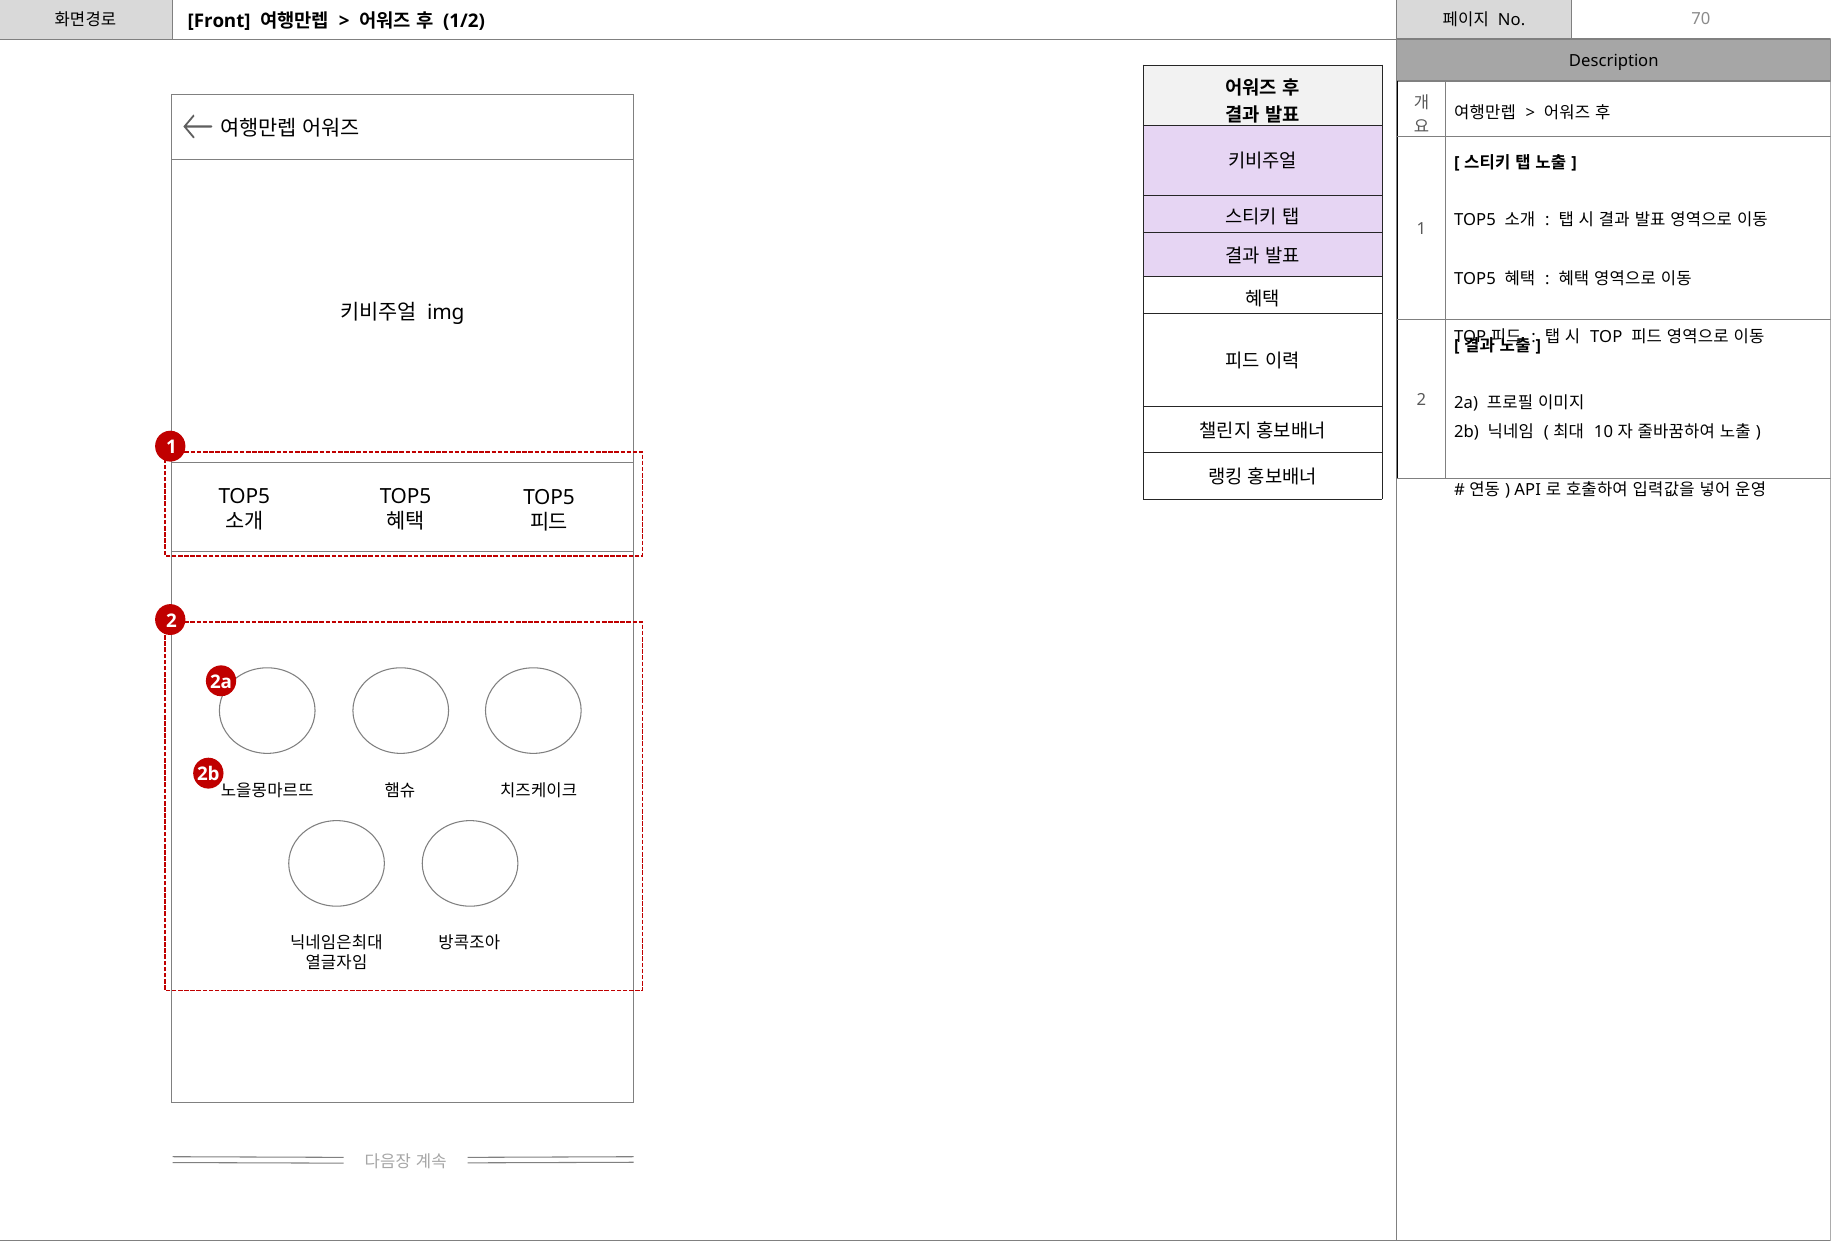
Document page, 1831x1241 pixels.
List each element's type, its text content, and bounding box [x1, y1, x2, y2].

table_cell 결과 발표 [1144, 233, 1382, 276]
table_cell 혜택 [1144, 277, 1382, 313]
slide_number 70 [1656, 1, 1746, 39]
text_box 1 [154, 429, 187, 463]
title [Front] 여행만렙 > 어워즈 후 (1/2) [172, 4, 1380, 40]
table_cell 1 [1398, 137, 1445, 319]
text_box [164, 451, 643, 557]
text_box [171, 556, 635, 622]
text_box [172, 667, 634, 988]
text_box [172, 1143, 634, 1179]
text_box [164, 621, 643, 992]
table_cell [결과 노출] 2a) 프로필 이미지 2b) 닉네임 (최대 10자 줄바꿈하여 노출) #연동) API로 호출하여 입력값을 넣어 운영 [1446, 320, 1831, 478]
table_header 여행만렙 > 어워즈 후 [1446, 82, 1831, 136]
text_box 키비주얼 img [170, 158, 635, 451]
table_cell 스티키 탭 [1144, 196, 1382, 232]
table_cell 2 [1398, 320, 1445, 478]
text_box 2 [154, 603, 187, 637]
text_box [171, 94, 635, 158]
text_box [183, 114, 205, 139]
table_cell 챌린지 홍보배너 [1144, 407, 1382, 452]
table_cell 피드 이력 [1144, 314, 1382, 406]
table_cell [스티키 탭 노출] TOP5 소개 : 탭 시 결과 발표 영역으로 이동 TOP5 혜택 : 혜택 영역으로 이동 TOP피드 : 탭 시 TOP 피드 영역으로 이동 [1446, 137, 1831, 319]
text_box 여행만렙 어워즈 [205, 106, 496, 147]
text_box [171, 991, 635, 1103]
table_cell 키비주얼 [1144, 126, 1382, 195]
table_header 개요 [1398, 82, 1445, 136]
table_cell 랭킹 홍보배너 [1144, 453, 1382, 499]
table_header 어워즈 후 결과 발표 [1144, 66, 1382, 125]
